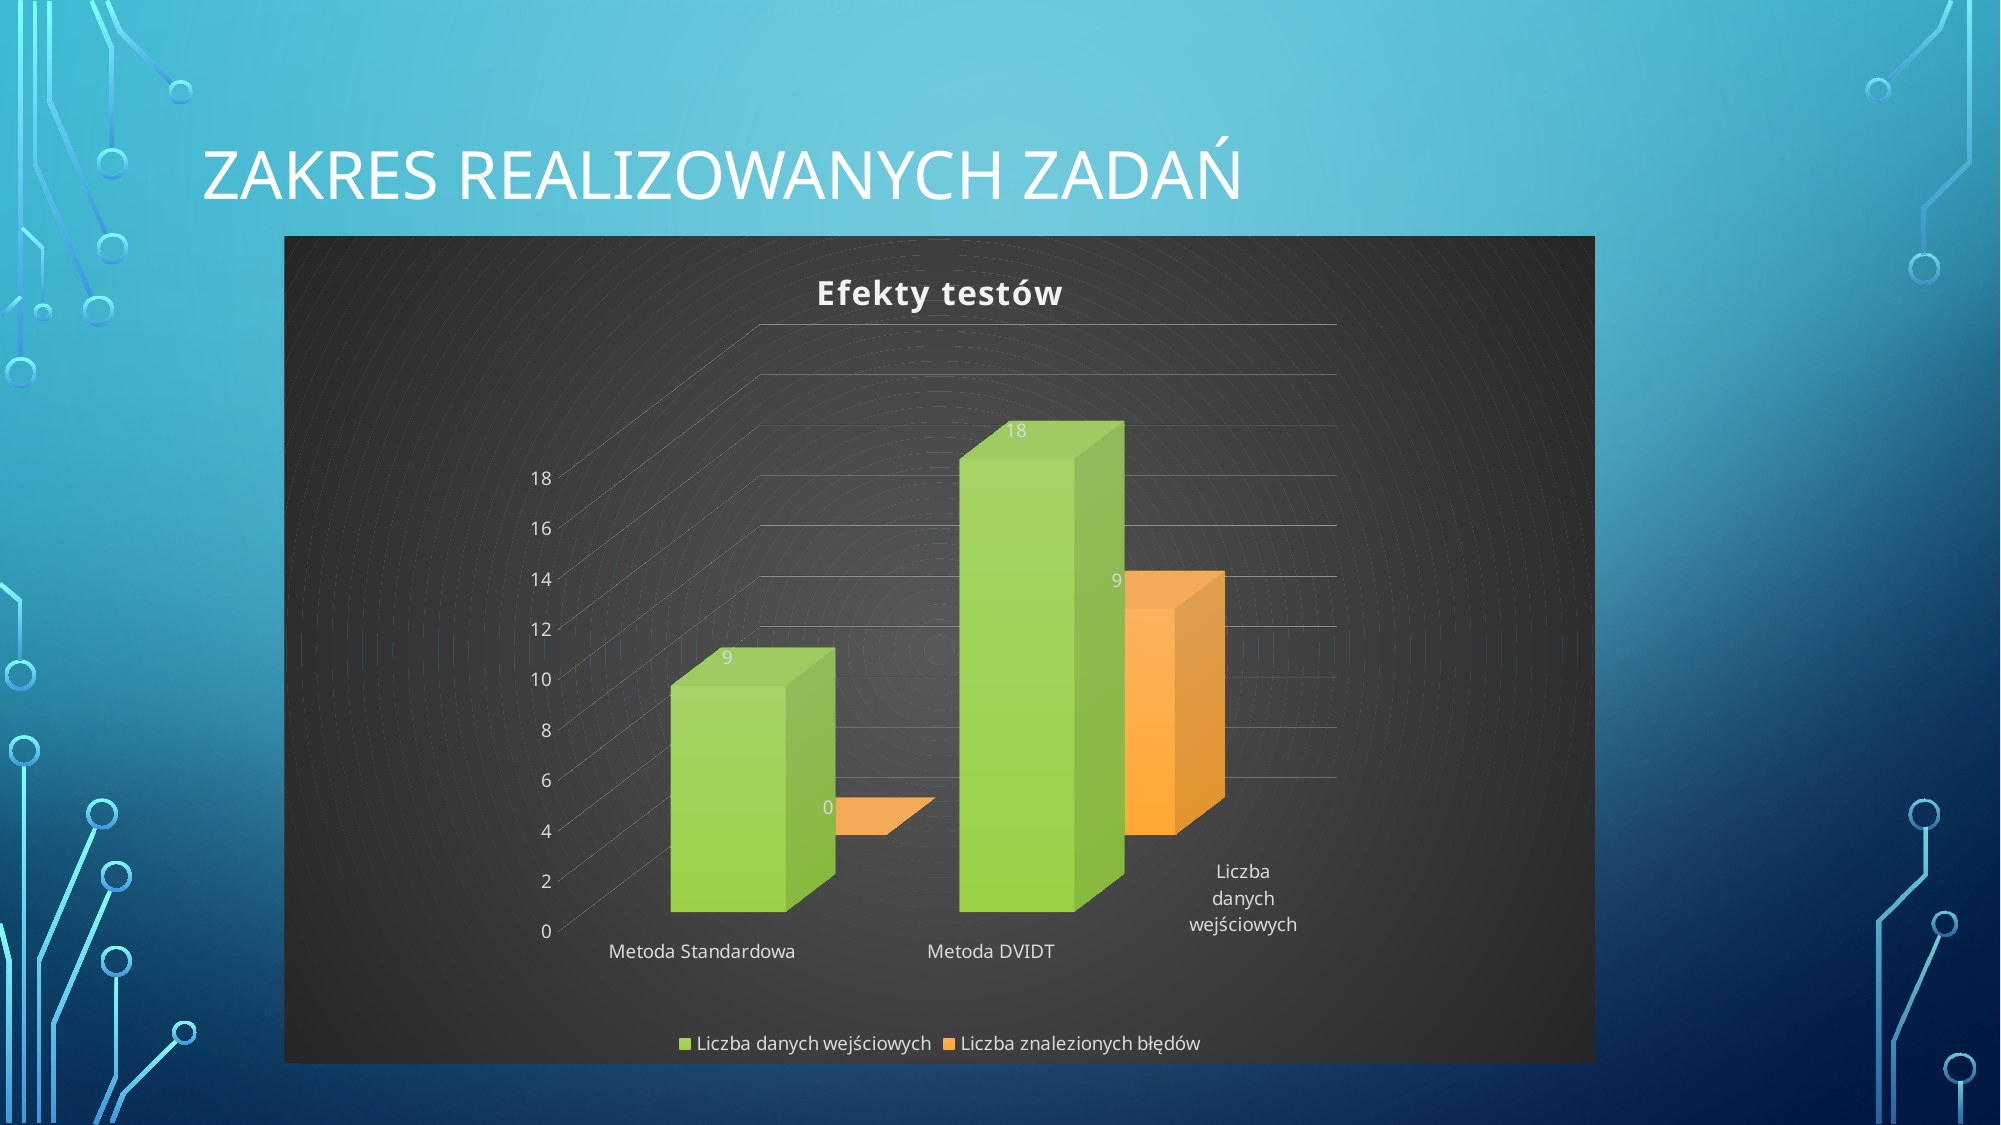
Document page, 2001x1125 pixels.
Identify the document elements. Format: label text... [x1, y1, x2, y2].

title Zakres realizowanych zadań [187, 101, 1813, 344]
chart [284, 235, 1596, 1064]
